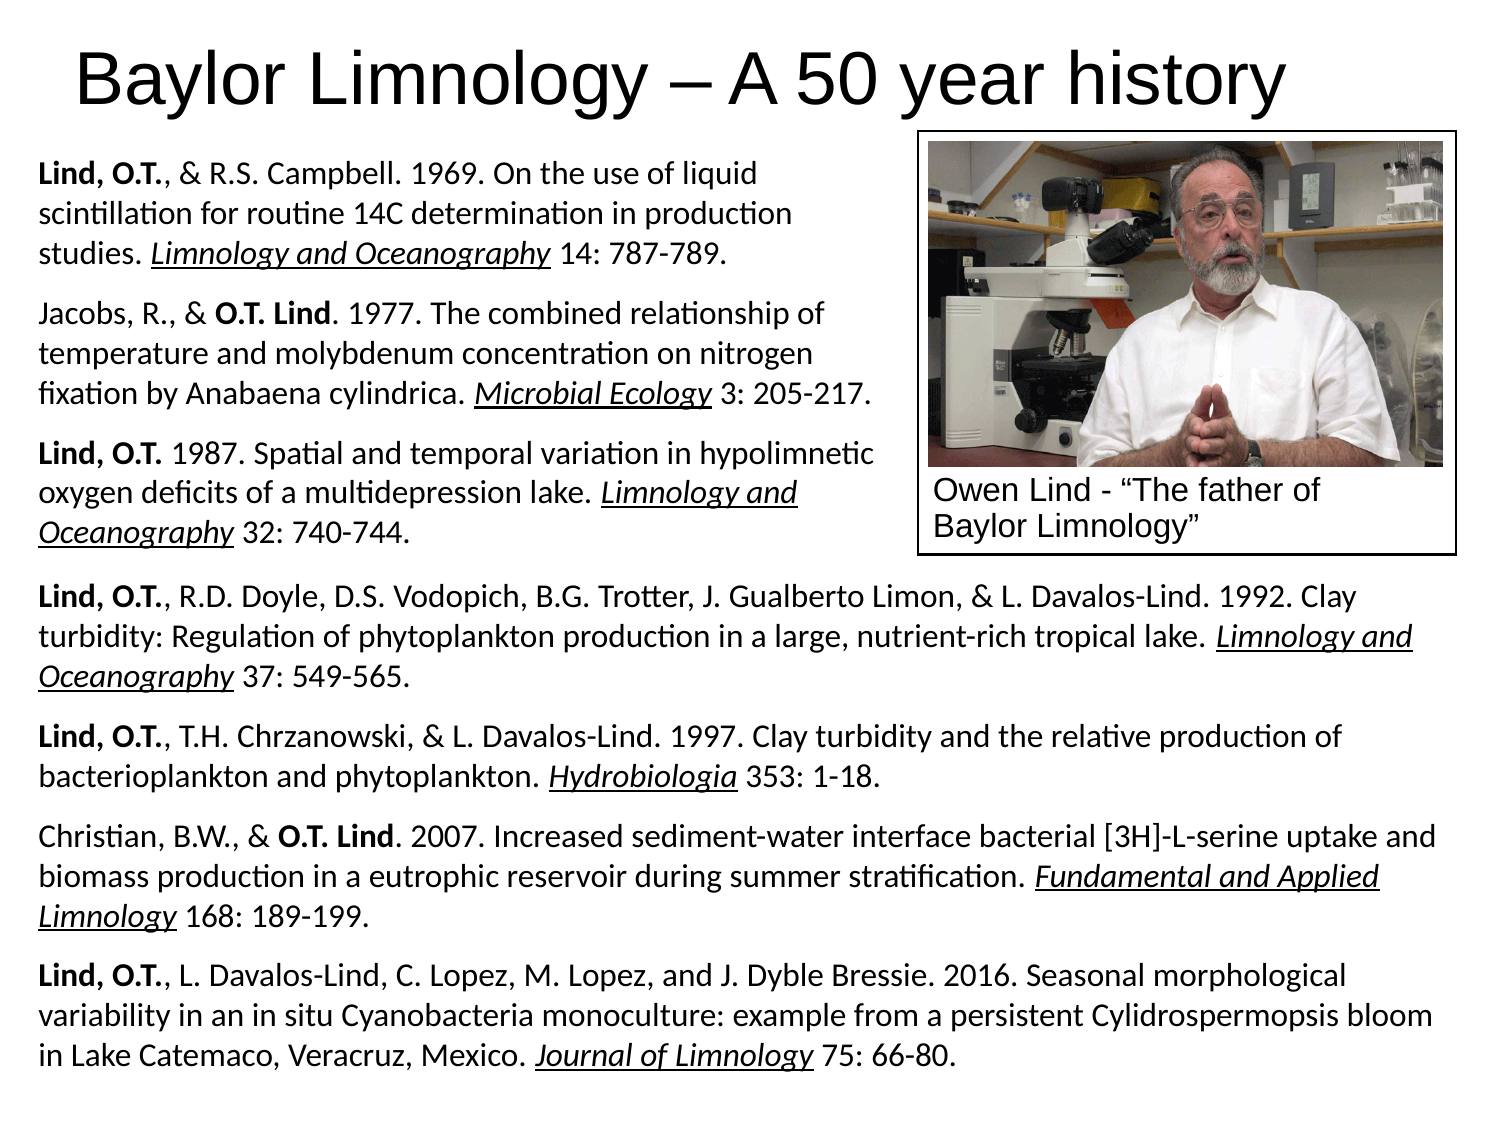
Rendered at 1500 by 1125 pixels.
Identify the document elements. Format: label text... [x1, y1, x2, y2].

text_box Baylor Limnology – A 50 year history [59, 17, 1403, 143]
picture [928, 141, 1443, 468]
text_box Lind, O.T., & R.S. Campbell. 1969. On the use of liquid scintillation for routine 14C determination in production studies. Limnology and Oceanography 14: 787-789. Jacobs, R., & O.T. Lind. 1977. The combined relationship of temperature and molybdenum concentration on nitrogen fixation by Anabaena cylindrica. Microbial Ecology 3: 205-217. Lind, O.T. 1987. Spatial and temporal variation in hypolimnetic oxygen deficits of a multidepression lake. Limnology and Oceanography 32: 740-744. [23, 143, 918, 559]
text_box [917, 130, 1456, 555]
text_box Lind, O.T., R.D. Doyle, D.S. Vodopich, B.G. Trotter, J. Gualberto Limon, & L. Davalos-Lind. 1992. Clay turbidity: Regulation of phytoplankton production in a large, nutrient-rich tropical lake. Limnology and Oceanography 37: 549-565. Lind, O.T., T.H. Chrzanowski, & L. Davalos-Lind. 1997. Clay turbidity and the relative production of bacterioplankton and phytoplankton. Hydrobiologia 353: 1-18. Christian, B.W., & O.T. Lind. 2007. Increased sediment-water interface bacterial [3H]-L-serine uptake and biomass production in a eutrophic reservoir during summer stratification. Fundamental and Applied Limnology 168: 189-199. Lind, O.T., L. Davalos-Lind, C. Lopez, M. Lopez, and J. Dyble Bressie. 2016. Seasonal morphological variability in an in situ Cyanobacteria monoculture: example from a persistent Cylidrospermopsis bloom in Lake Catemaco, Veracruz, Mexico. Journal of Limnology 75: 66-80. [23, 566, 1478, 1081]
